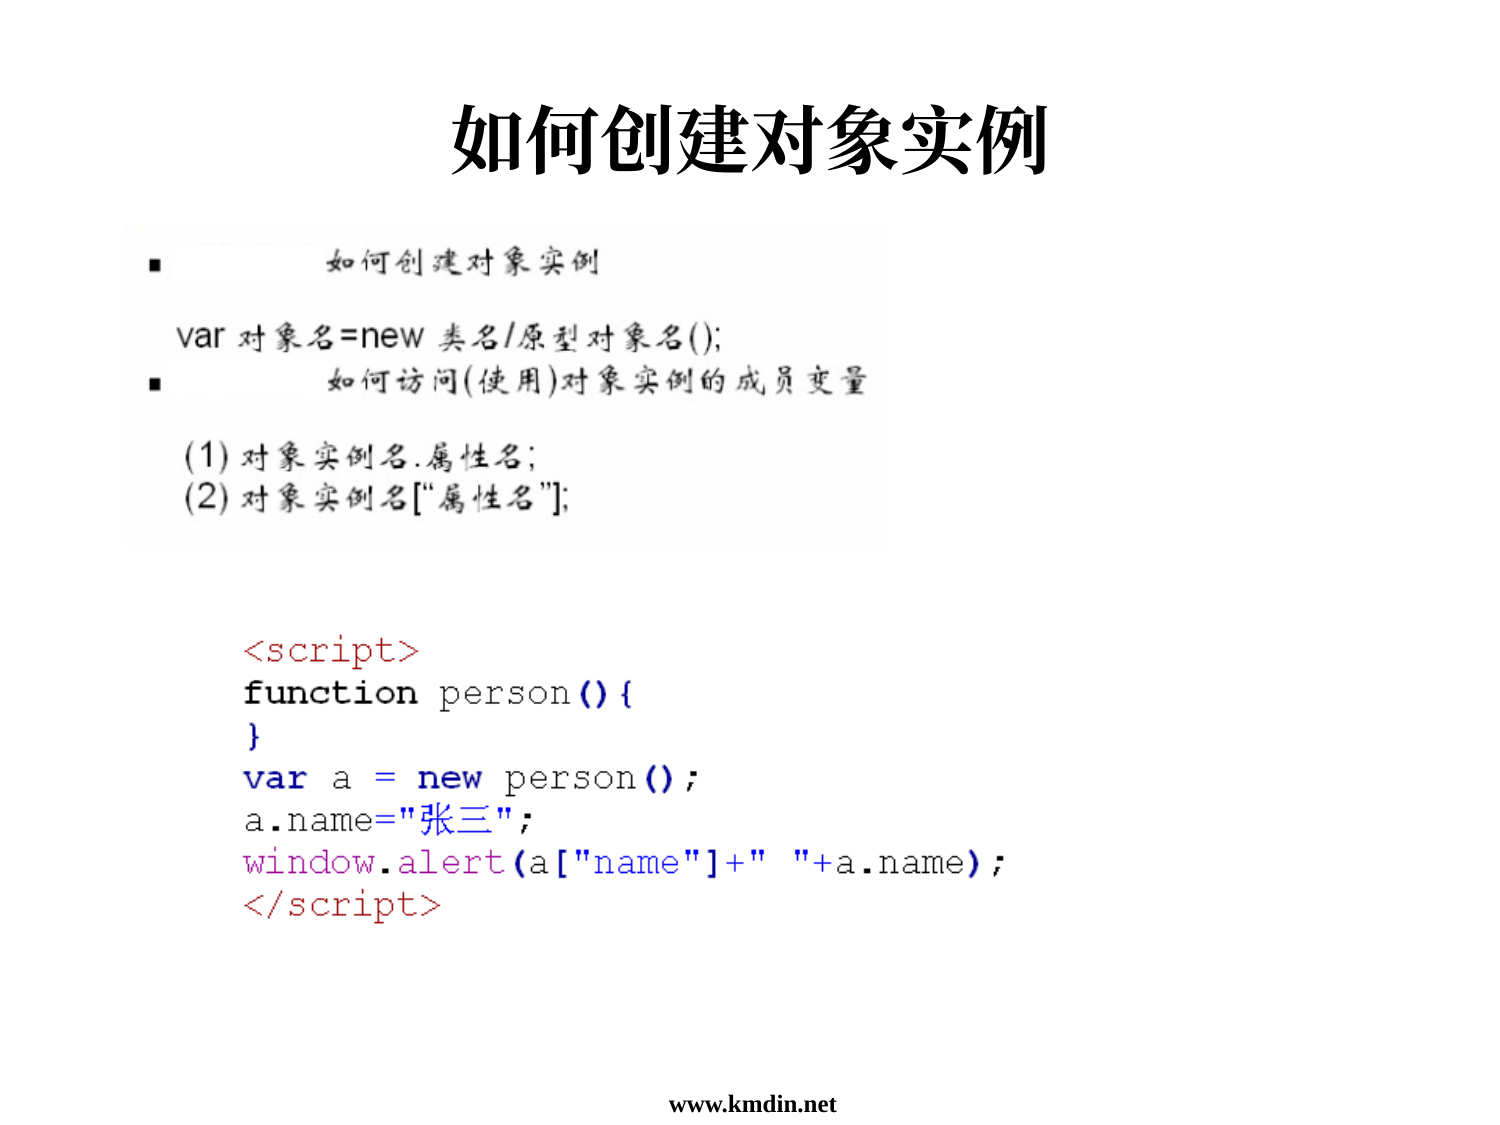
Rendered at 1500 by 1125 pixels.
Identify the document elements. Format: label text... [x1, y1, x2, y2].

title 如何创建对象实例 [75, 45, 1425, 233]
picture [124, 224, 890, 551]
picture [237, 624, 1041, 930]
